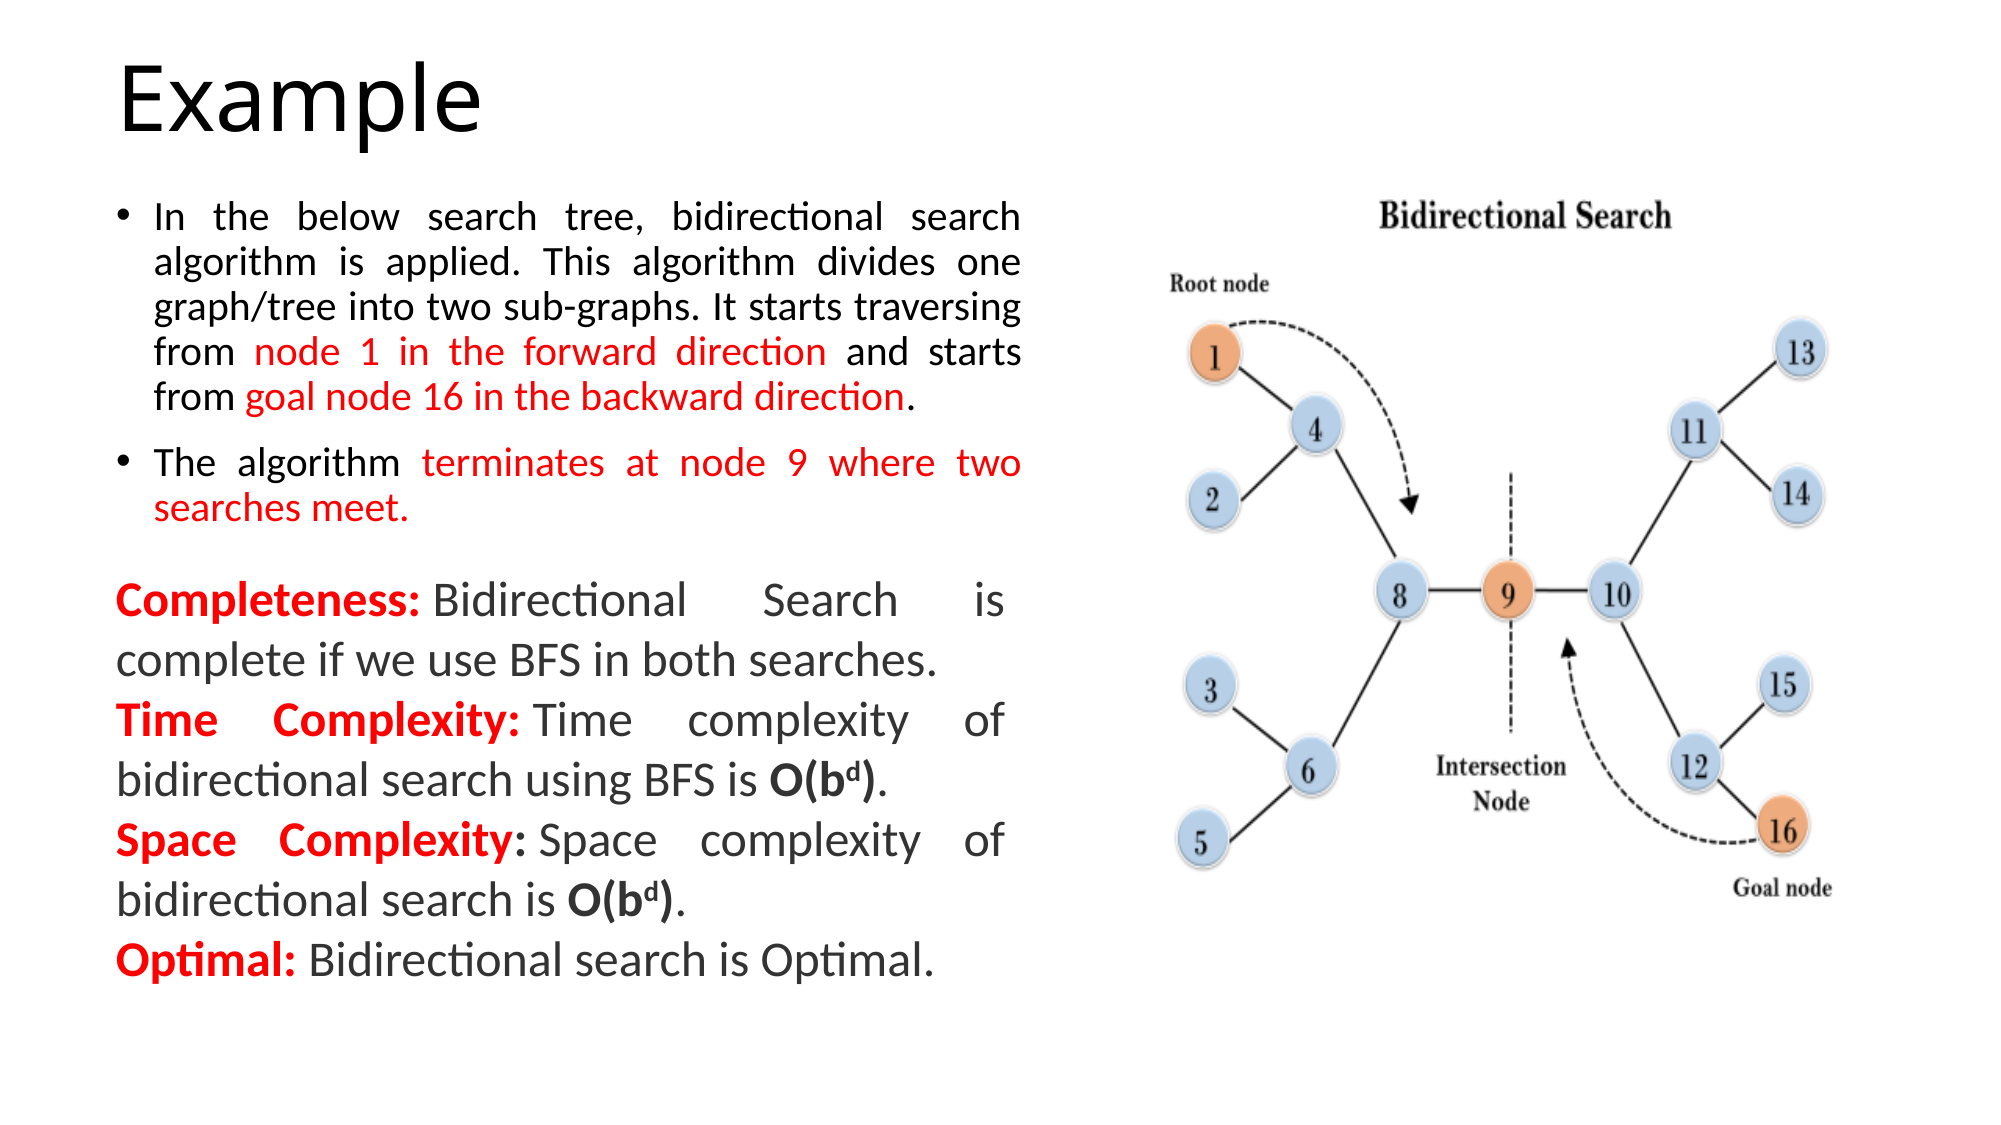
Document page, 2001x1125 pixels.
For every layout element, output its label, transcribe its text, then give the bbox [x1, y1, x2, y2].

picture [1114, 175, 1896, 943]
text_box Completeness: Bidirectional Search is complete if we use BFS in both searches. Time Complexity: Time complexity of bidirectional search using BFS is O(bd). Space Complexity: Space complexity of bidirectional search is O(bd). Optimal: Bidirectional search is Optimal. [101, 559, 1020, 994]
list In the below search tree, bidirectional search algorithm is applied. This algorithm divides one graph/tree into two sub-graphs. It starts traversing from node 1 in the forward direction and starts from goal node 16 in the backward direction. The algorithm terminates at node 9 where two searches meet. [101, 186, 1038, 560]
title Example [101, 27, 1038, 176]
